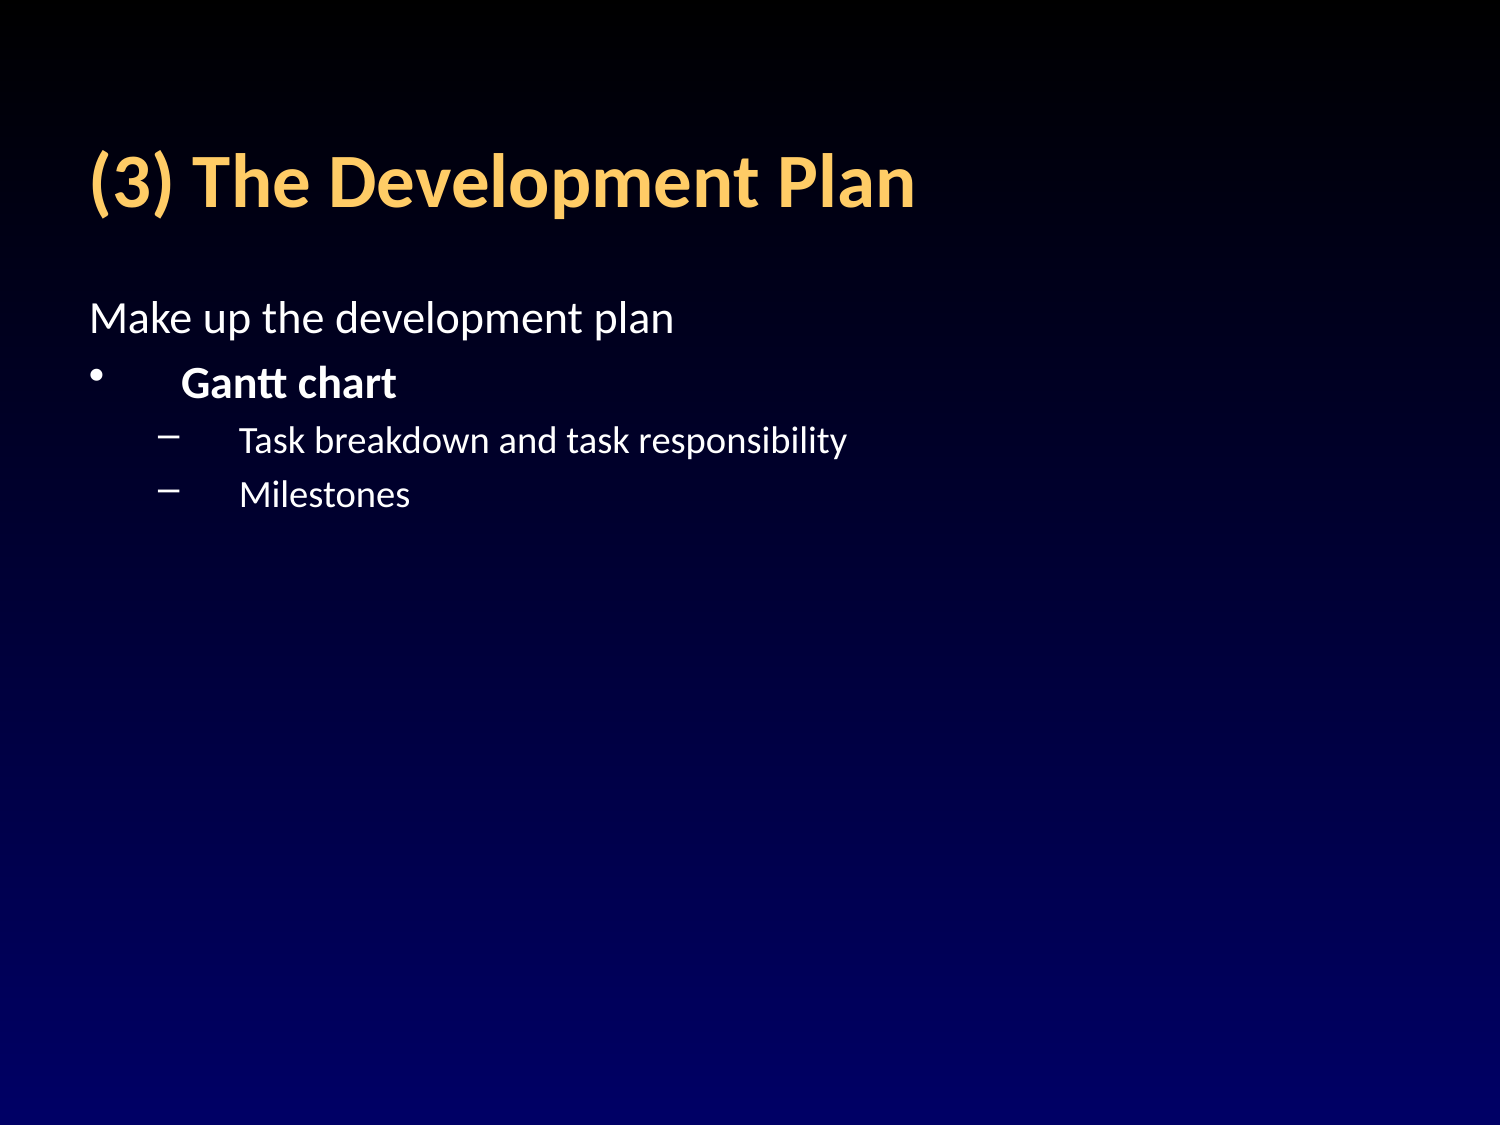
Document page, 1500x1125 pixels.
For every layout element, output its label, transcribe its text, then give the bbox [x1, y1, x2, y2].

title (3) The Development Plan [75, 124, 1466, 263]
list Make up the development plan Gantt chart Task breakdown and task responsibility Milestones [75, 280, 1443, 967]
